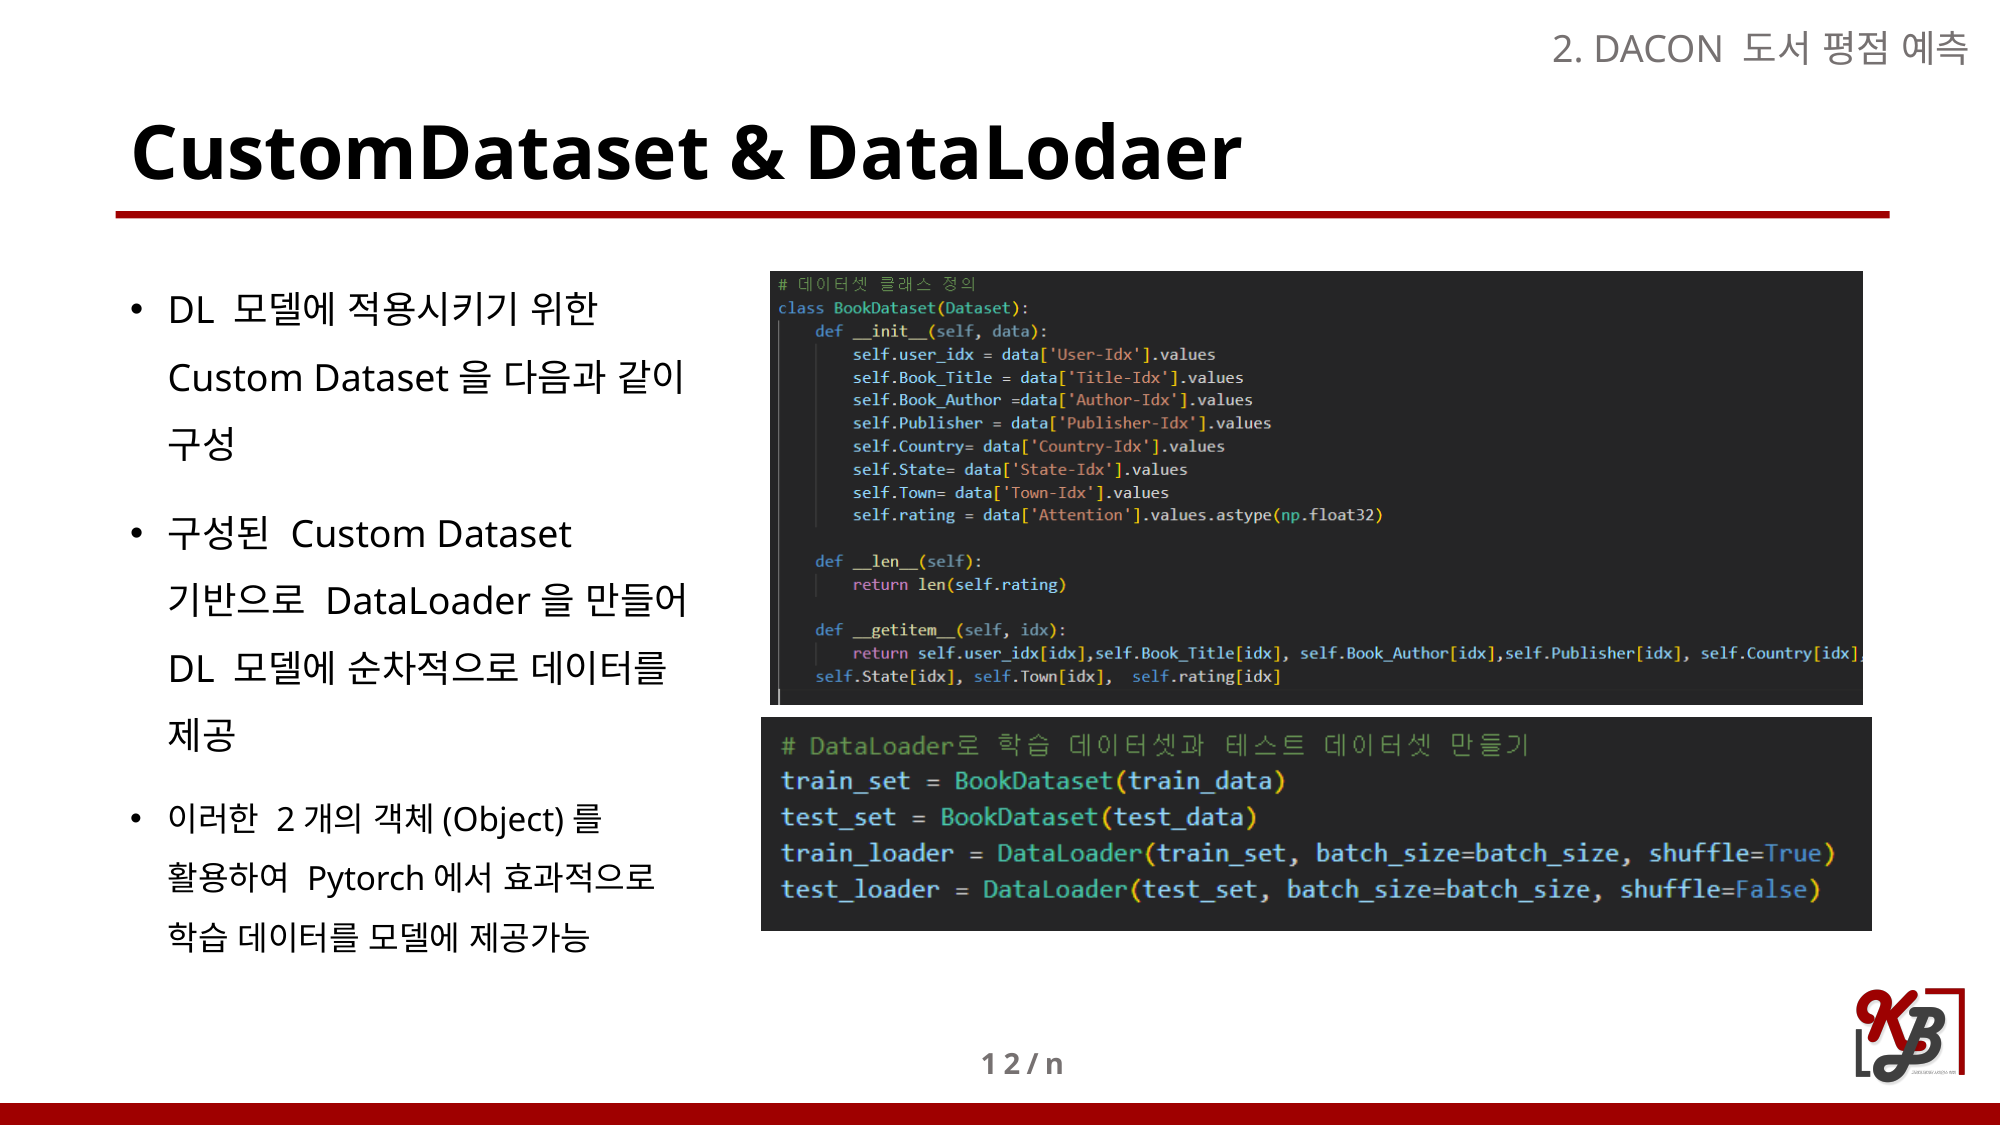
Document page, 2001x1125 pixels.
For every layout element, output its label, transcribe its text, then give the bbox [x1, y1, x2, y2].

picture [1848, 970, 1972, 1093]
text_box [114, 210, 1891, 219]
text_box [0, 1102, 2000, 1125]
title CustomDataset & DataLodaer [115, 28, 1863, 204]
picture [770, 271, 1863, 705]
text_box 12/n [905, 1037, 1140, 1088]
text_box DL 모델에 적용시키기 위한 Custom Dataset을 다음과 같이 구성 구성된 Custom Dataset 기반으로 DataLoader을 만들어 DL 모델에 순차적으로 데이터를 제공 이러한 2개의 객체(Object)를 활용하여 Pytorch에서 효과적으로 학습 데이터를 모델에 제공가능 [115, 256, 736, 1027]
picture [761, 717, 1872, 931]
text_box 2. DACON 도서 평점 예측 [1537, 0, 2000, 78]
